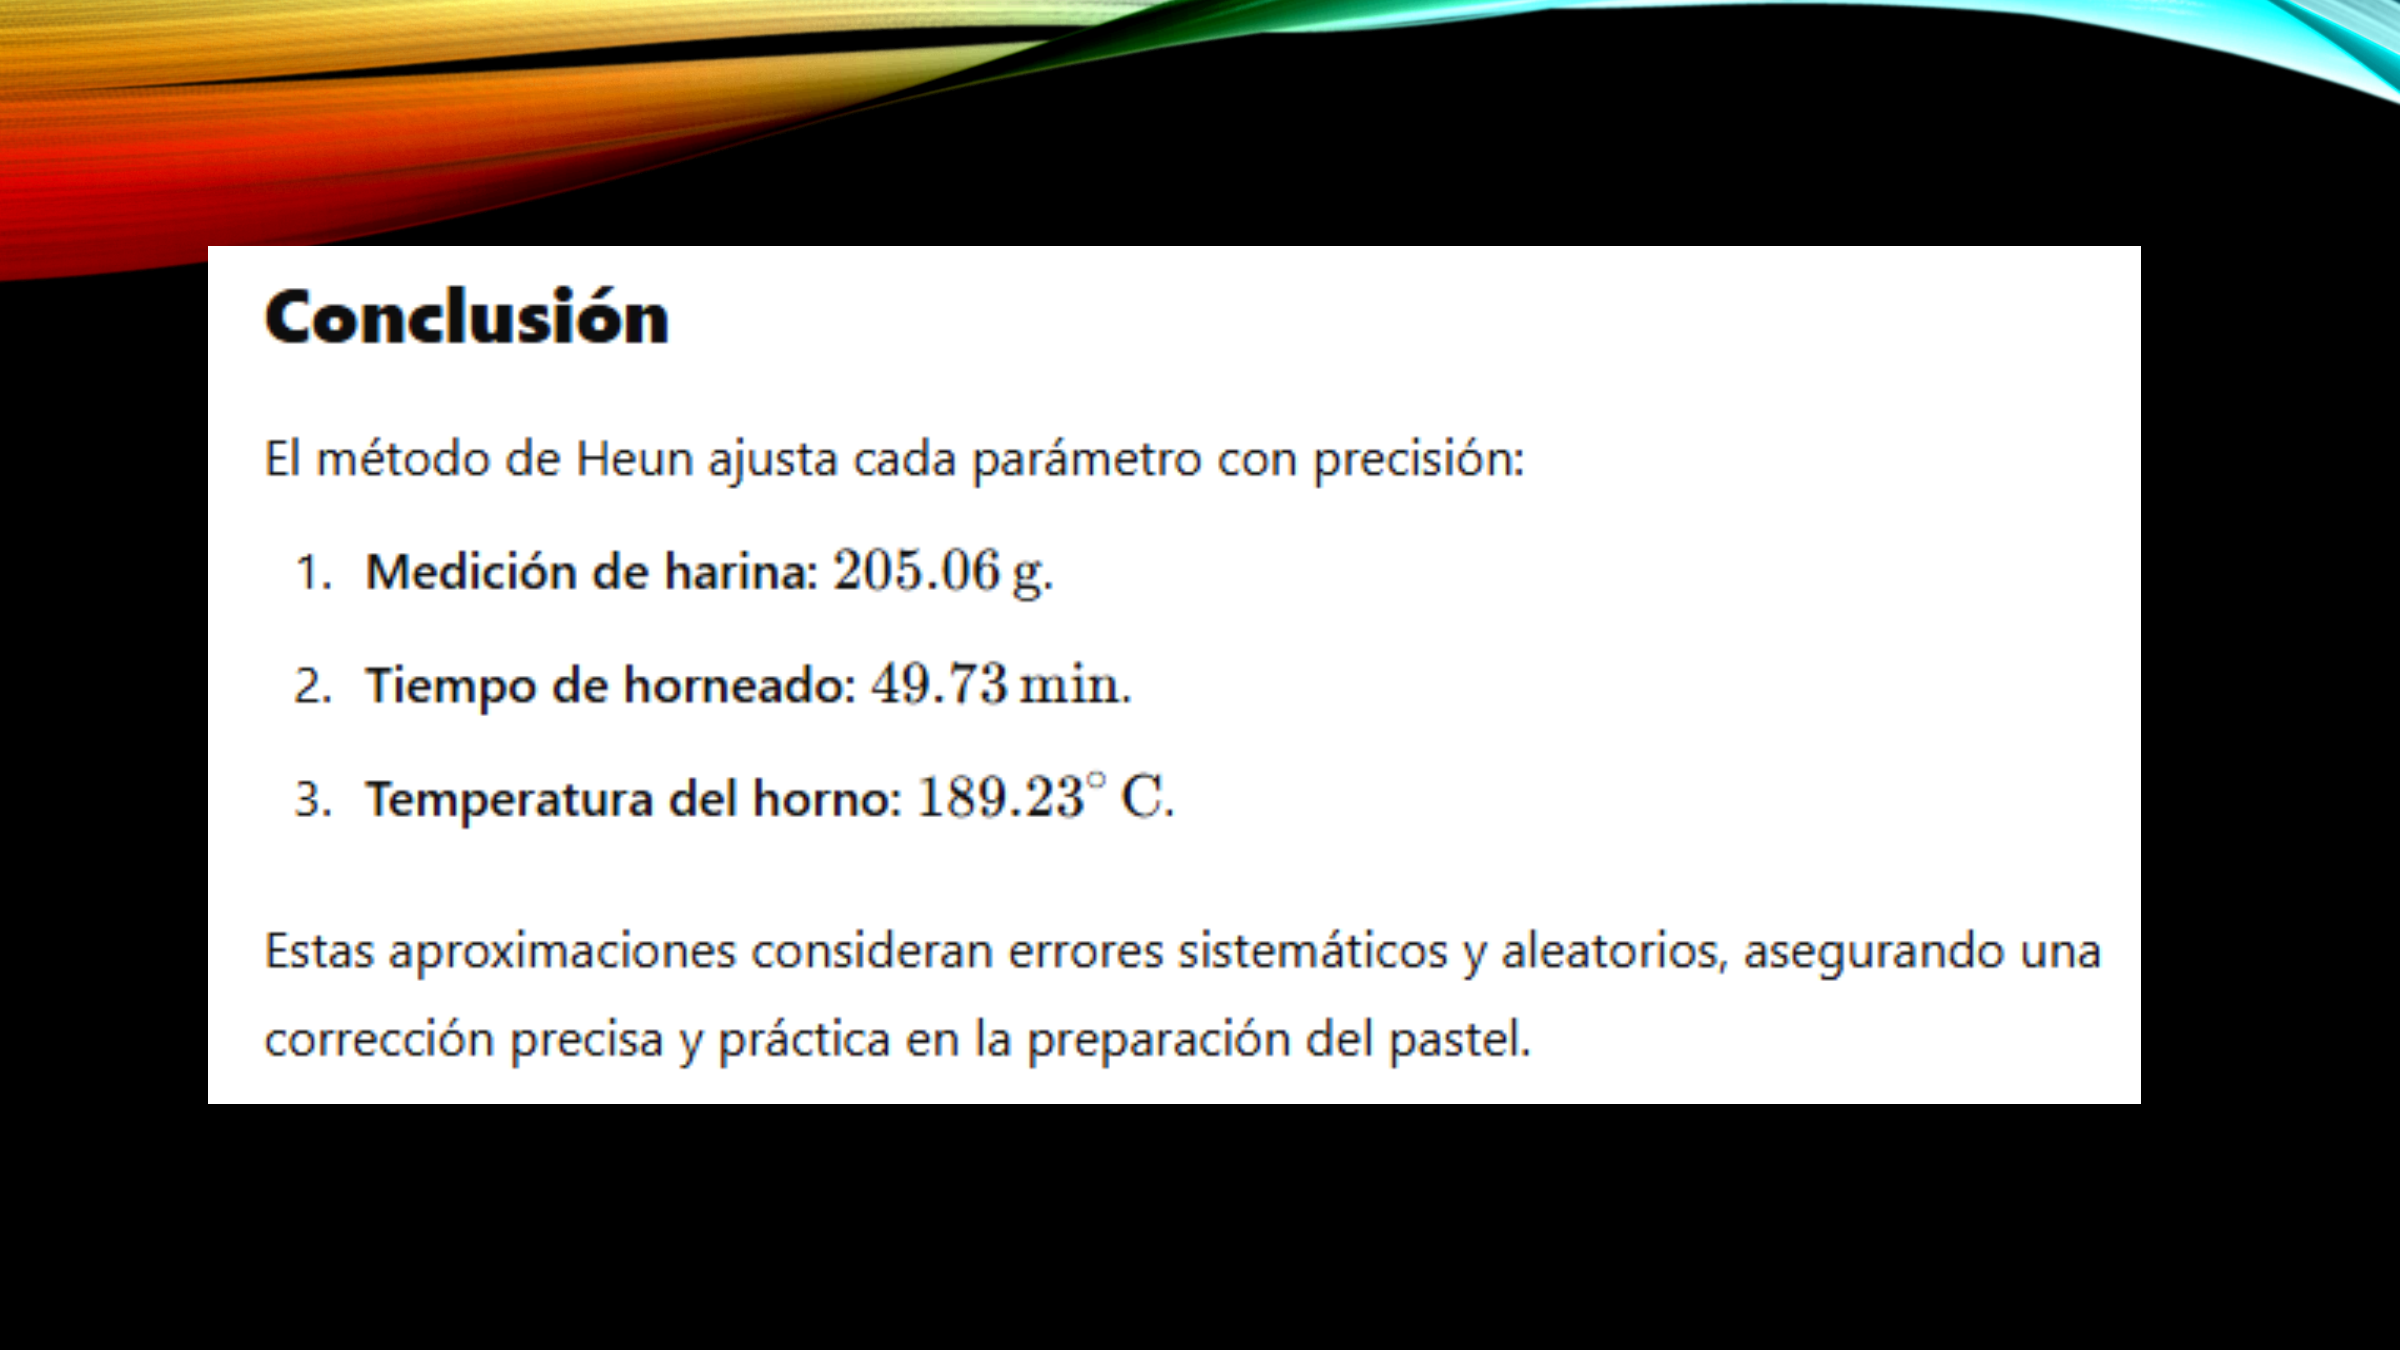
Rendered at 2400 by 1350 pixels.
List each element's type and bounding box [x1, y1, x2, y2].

picture [0, 0, 2400, 1104]
